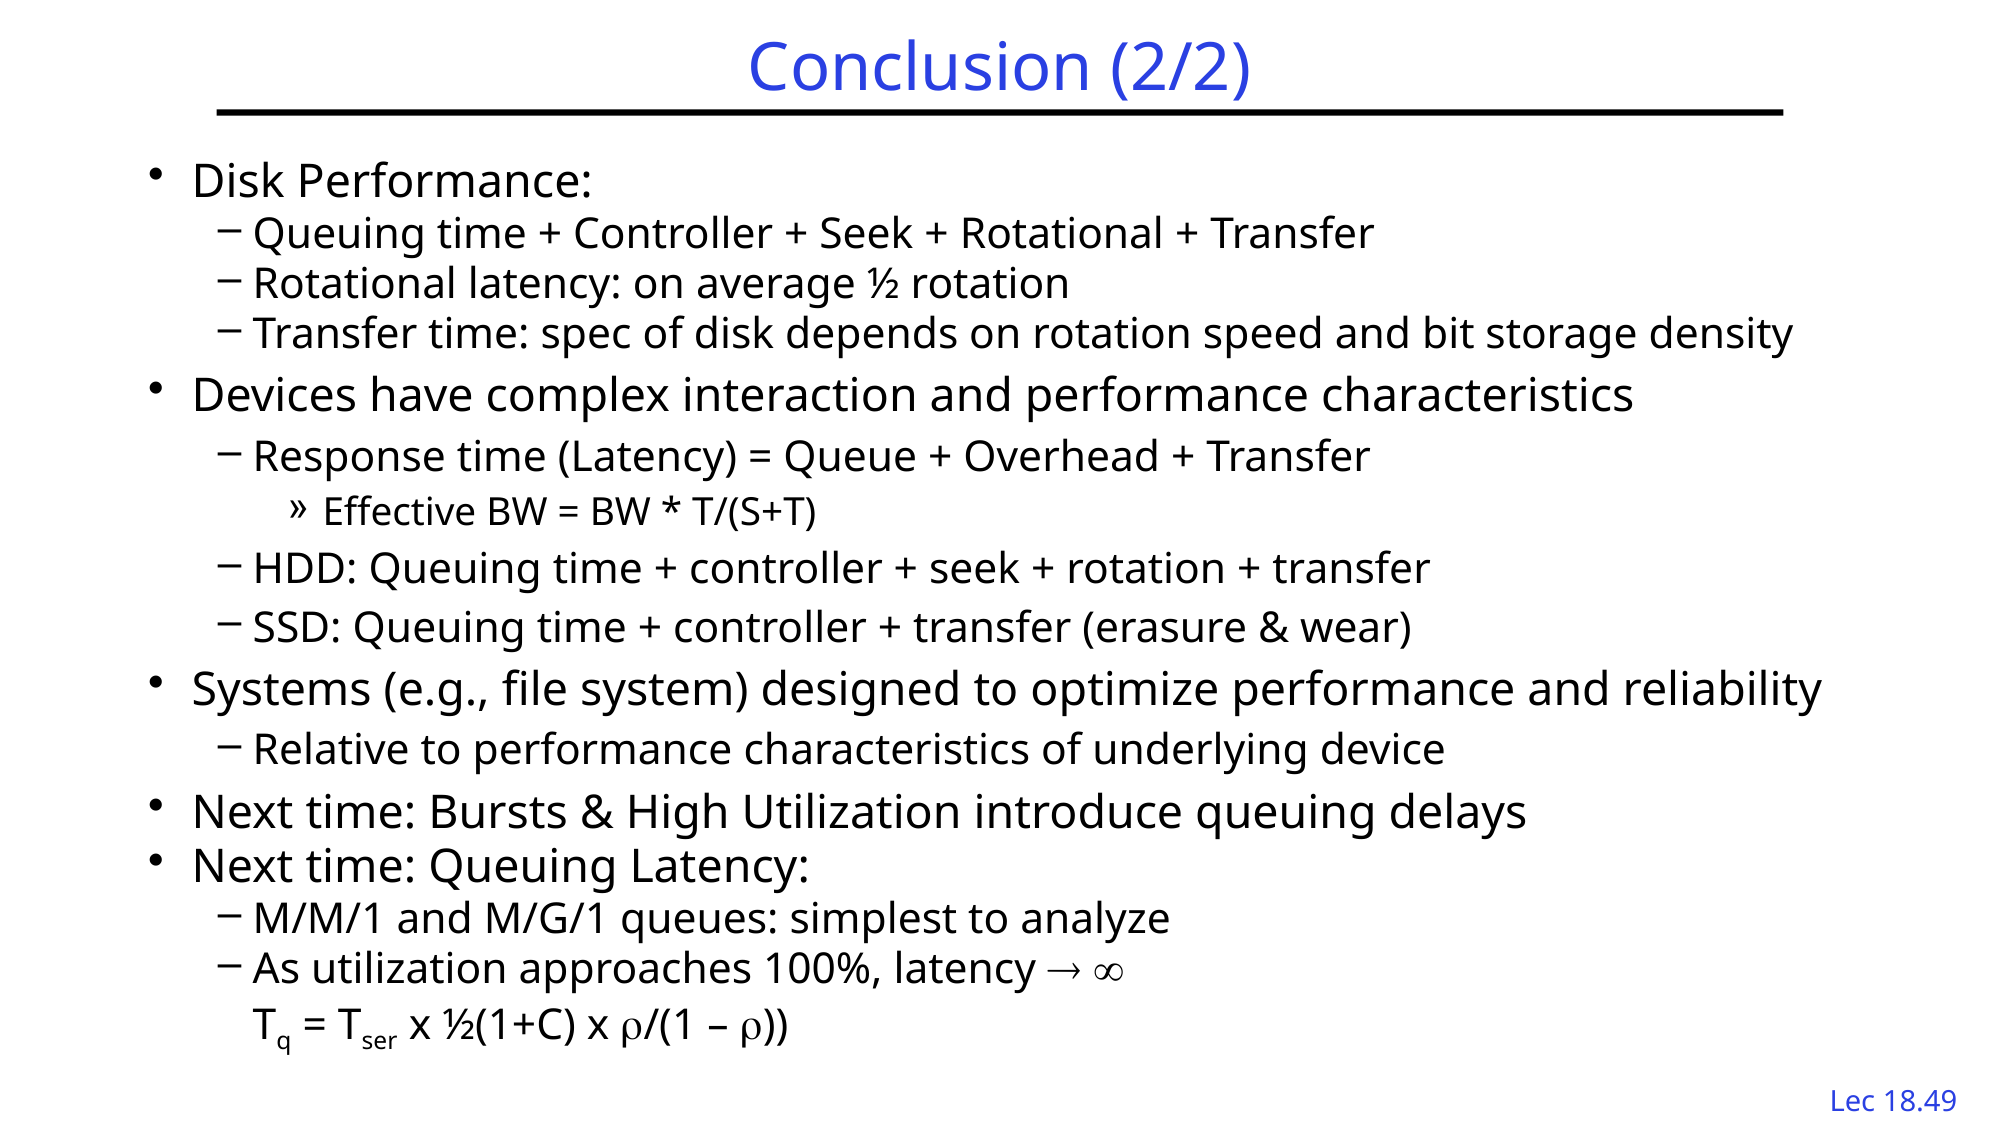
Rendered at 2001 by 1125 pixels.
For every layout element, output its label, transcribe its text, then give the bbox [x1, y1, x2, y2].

list Disk Performance: Queuing time + Controller + Seek + Rotational + Transfer Rotational latency: on average ½ rotation Transfer time: spec of disk depends on rotation speed and bit storage density Devices have complex interaction and performance characteristics Response time (Latency) = Queue + Overhead + Transfer Effective BW = BW * T/(S+T) HDD: Queuing time + controller + seek + rotation + transfer SSD: Queuing time + controller + transfer (erasure & wear) Systems (e.g., file system) designed to optimize performance and reliability Relative to performance characteristics of underlying device Next time: Bursts & High Utilization introduce queuing delays Next time: Queuing Latency: M/M/1 and M/G/1 queues: simplest to analyze As utilization approaches 100%, latency   Tq = Tser x ½(1+C) x /(1 – )) [133, 149, 1867, 1100]
title Conclusion (2/2) [216, 24, 1784, 113]
